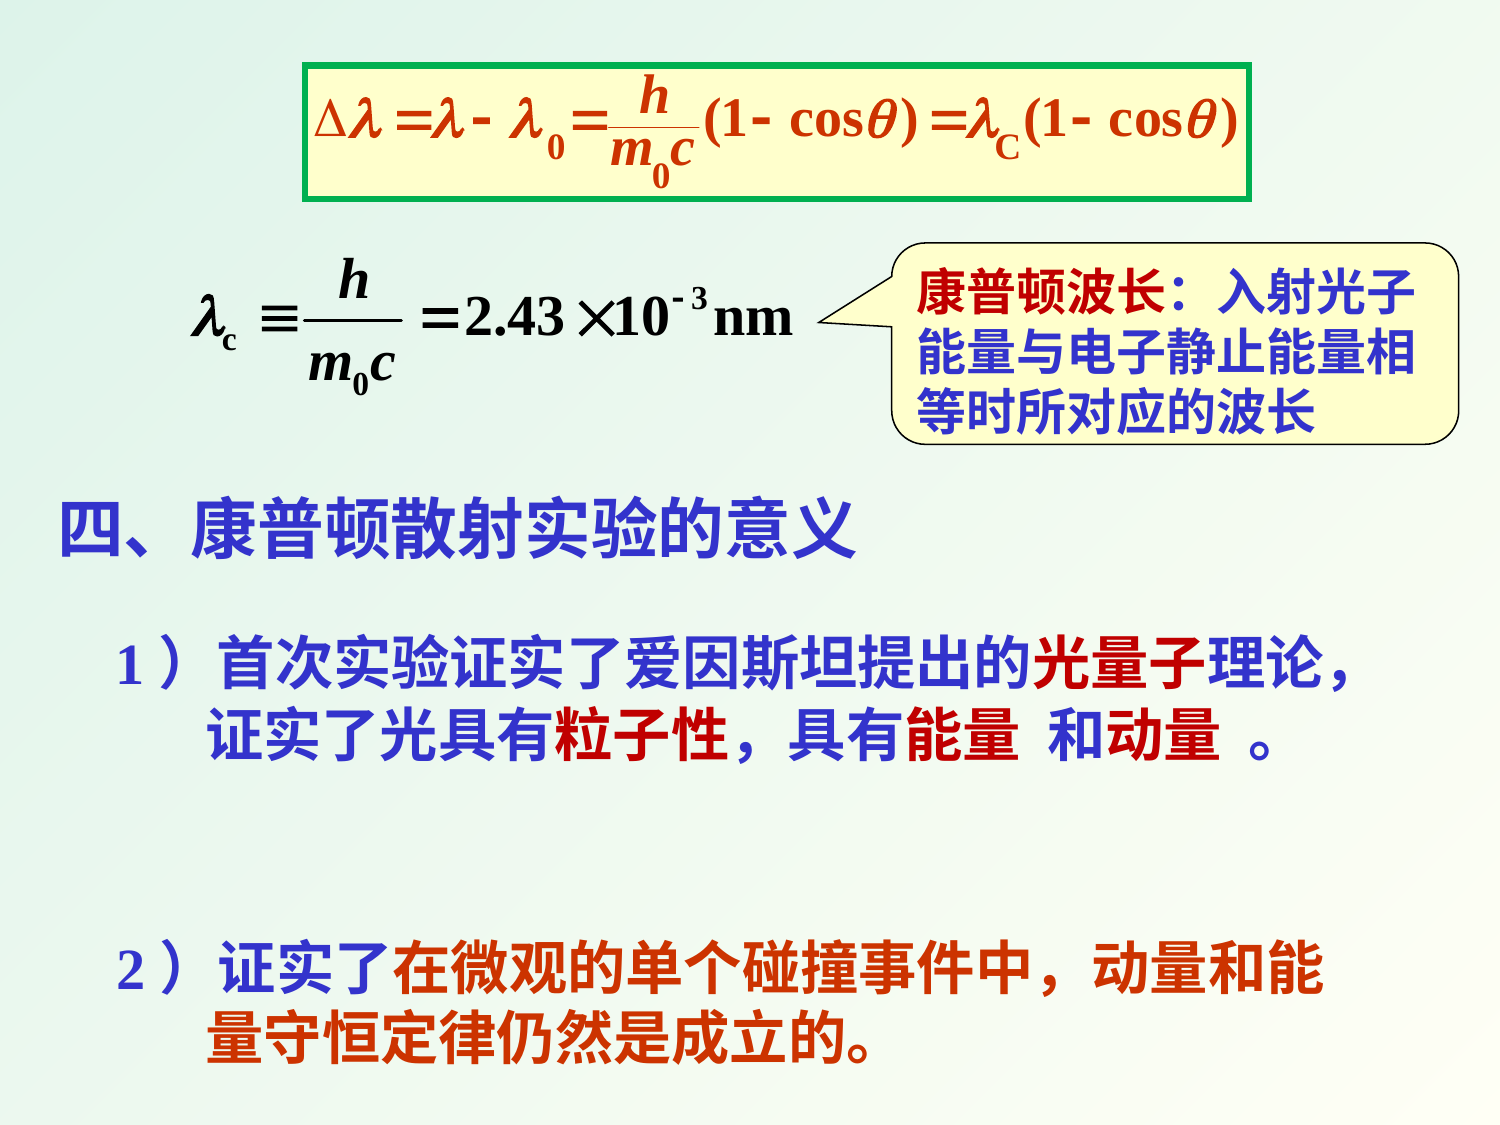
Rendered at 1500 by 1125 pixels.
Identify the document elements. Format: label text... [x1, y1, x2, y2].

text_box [182, 68, 1247, 408]
text_box 四、康普顿散射实验的意义 [42, 479, 874, 575]
text_box 康普顿波长：入射光子能量与电子静止能量相等时所对应的波长 [892, 242, 1459, 445]
text_box 2）证实了在微观的单个碰撞事件中，动量和能量守恒定律仍然是成立的。 [101, 923, 1353, 1079]
